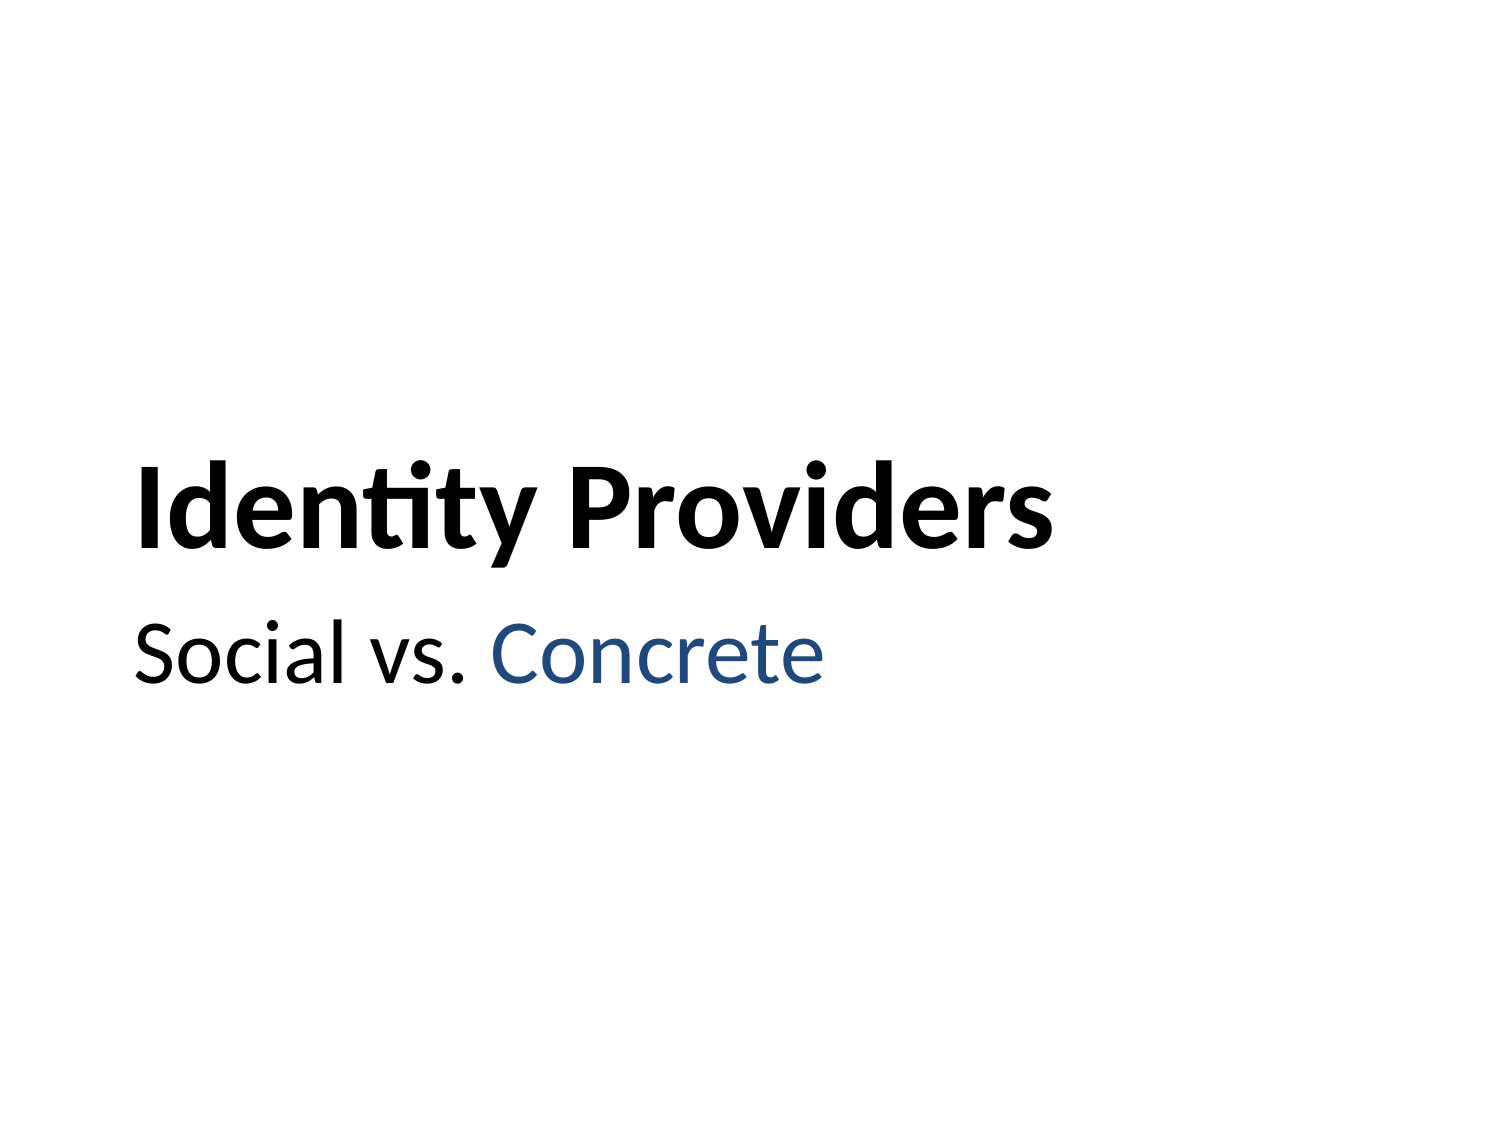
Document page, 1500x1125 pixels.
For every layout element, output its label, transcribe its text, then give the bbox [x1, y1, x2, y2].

list Identity Providers Social vs. Concrete [118, 347, 1394, 778]
